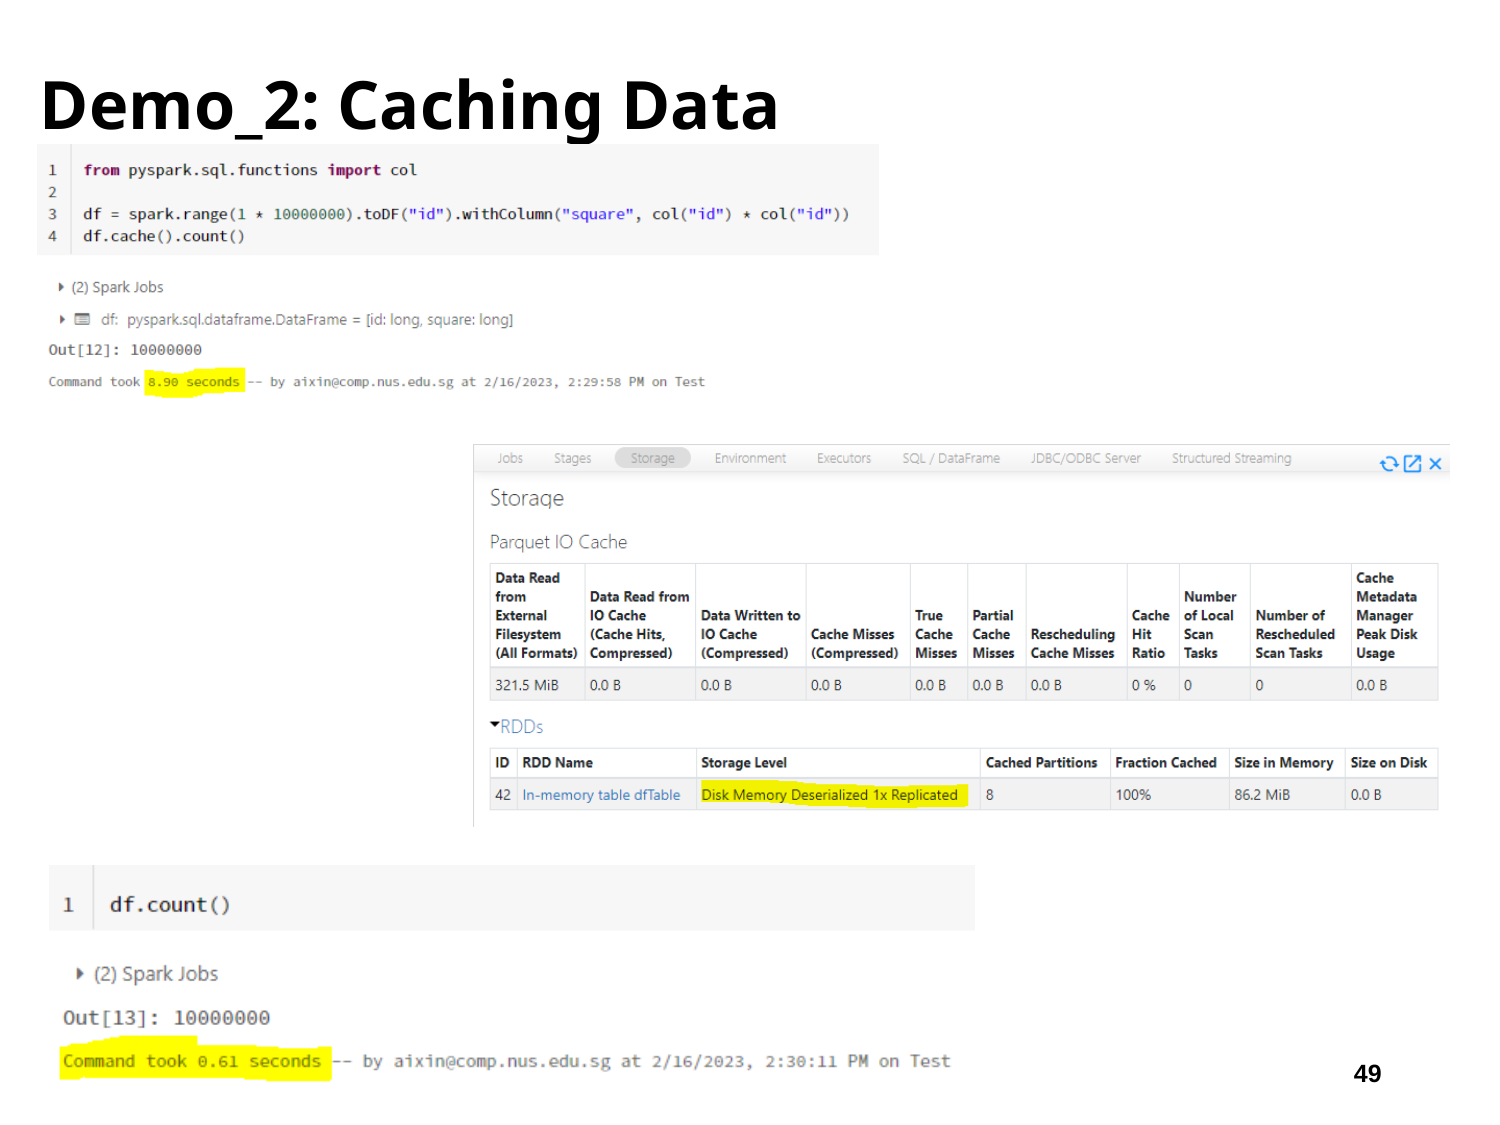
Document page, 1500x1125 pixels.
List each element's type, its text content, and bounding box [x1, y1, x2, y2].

picture [473, 443, 1451, 827]
slide_number 49 [1059, 1042, 1397, 1103]
picture [37, 144, 880, 399]
title Demo_2: Caching Data [24, 18, 1451, 188]
picture [49, 864, 975, 1083]
